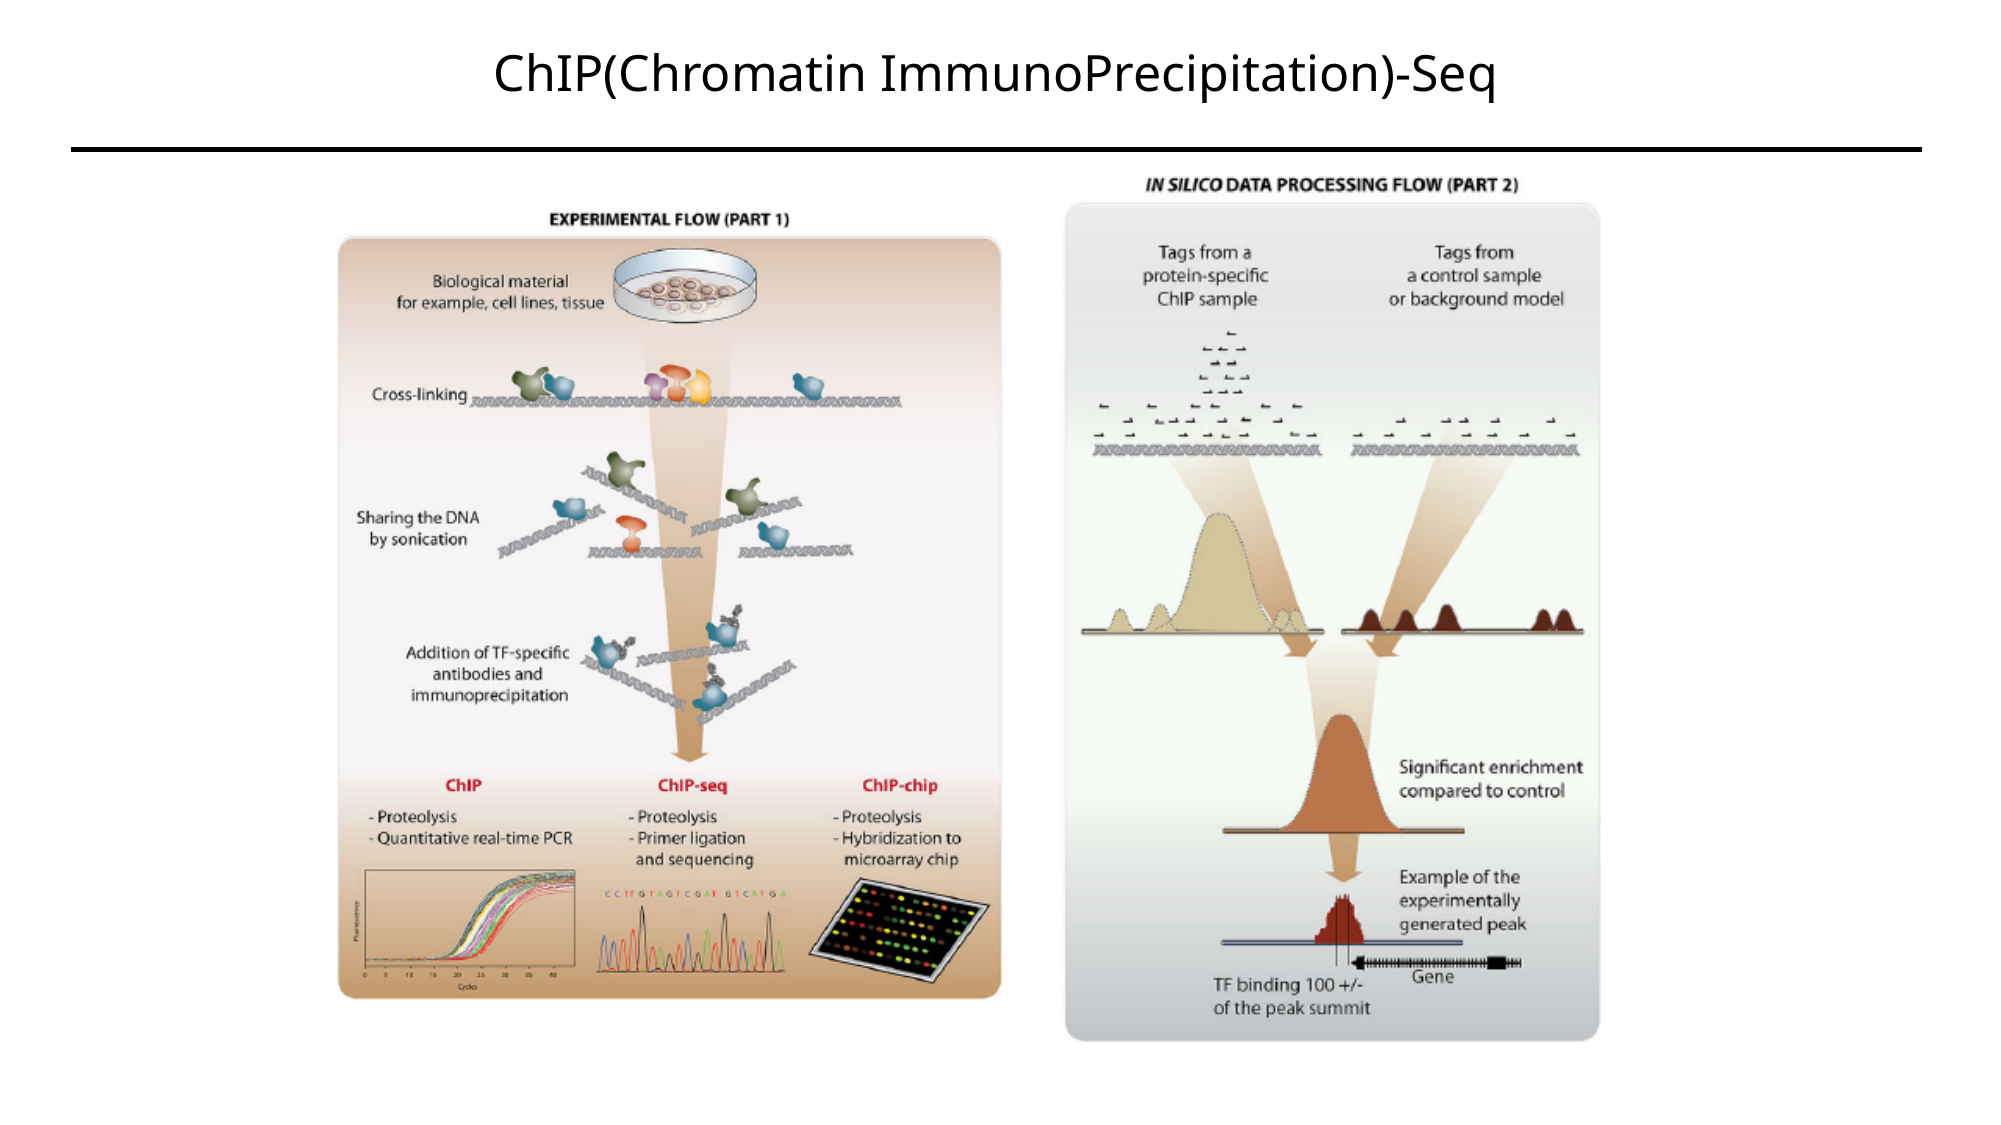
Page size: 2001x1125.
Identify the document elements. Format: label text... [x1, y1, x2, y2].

picture [1059, 160, 1613, 1061]
title ChIP(Chromatin ImmunoPrecipitation)-Seq [70, 12, 1922, 139]
picture [310, 189, 1009, 1012]
